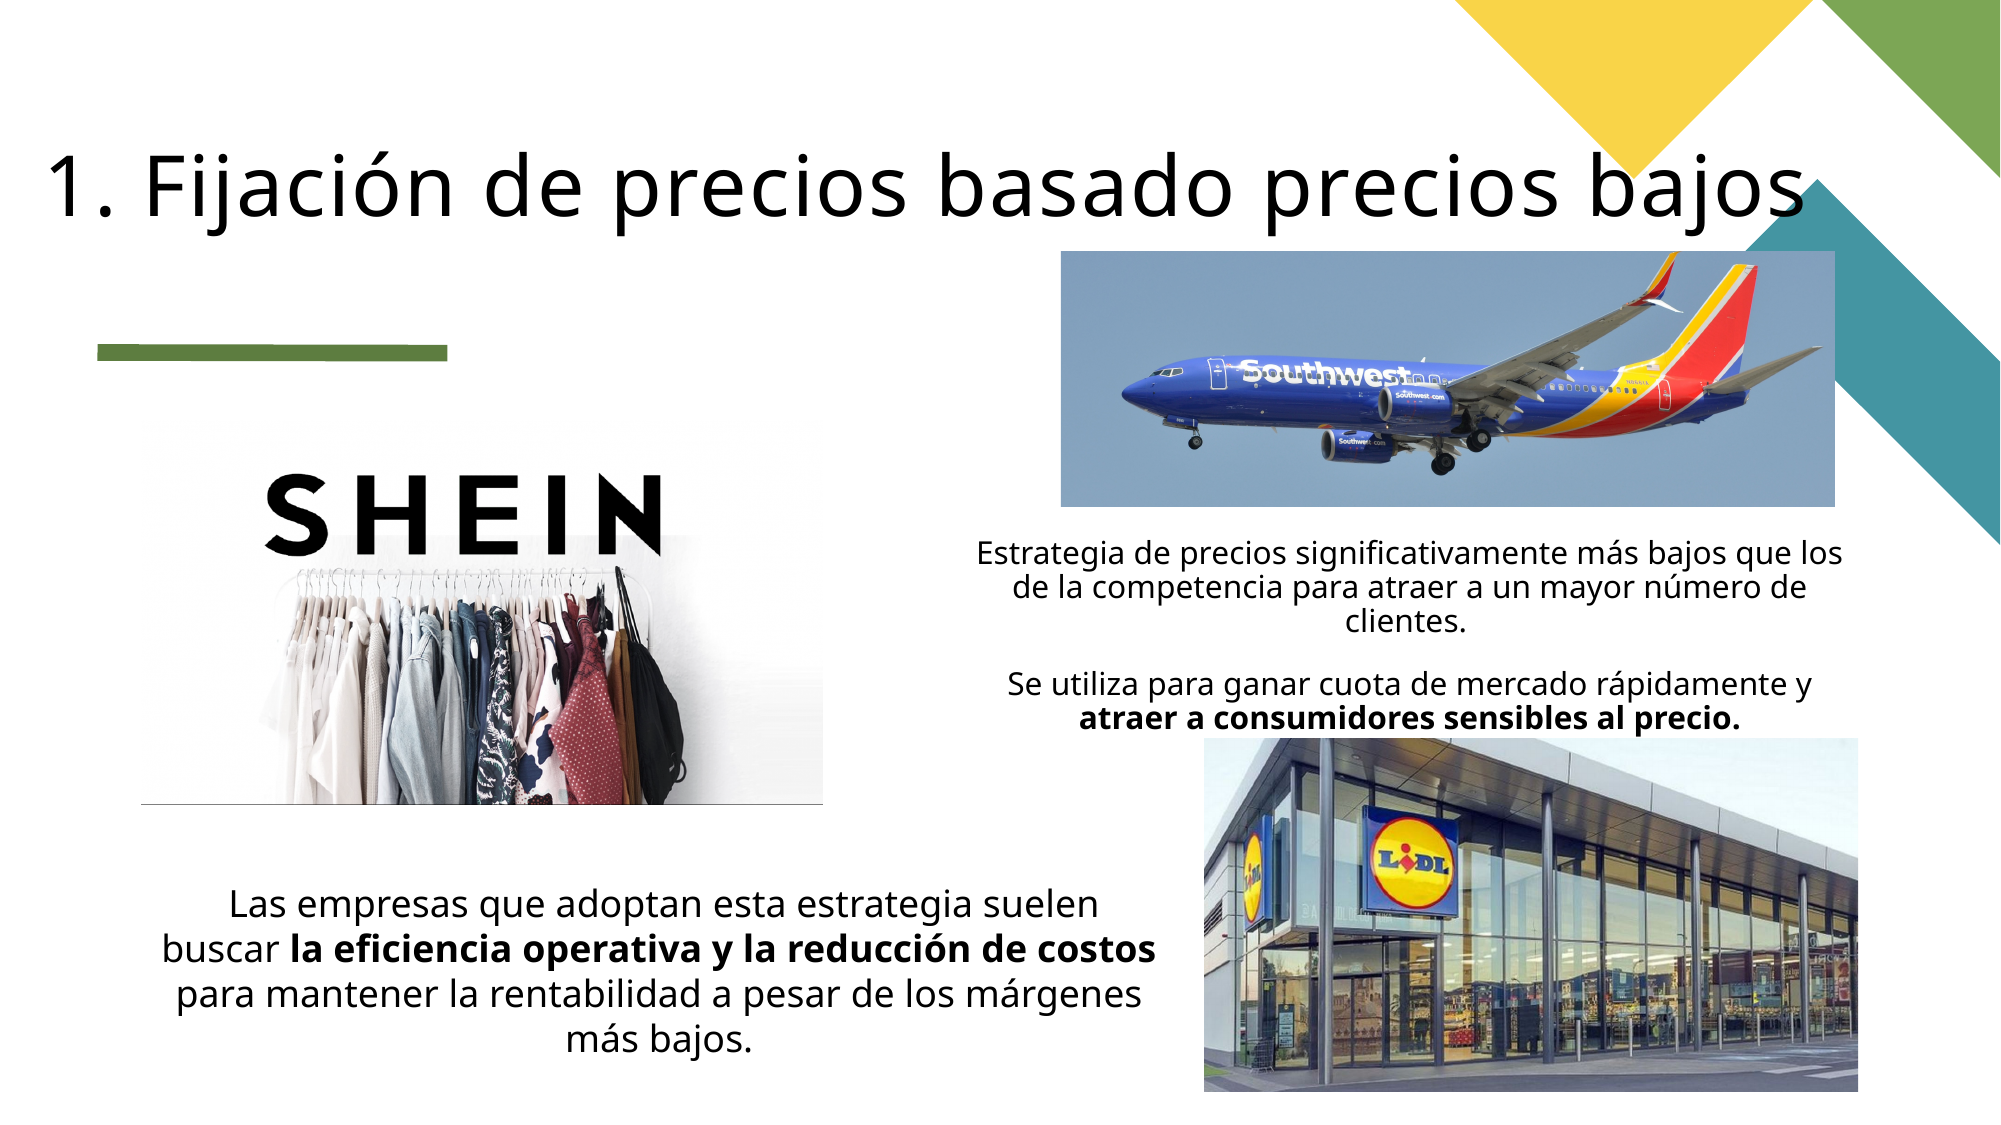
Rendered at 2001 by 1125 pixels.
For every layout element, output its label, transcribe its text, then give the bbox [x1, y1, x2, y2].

list Estrategia de precios significativamente más bajos que los de la competencia para atraer a un mayor número de clientes. Se utiliza para ganar cuota de mercado rápidamente y atraer a consumidores sensibles al precio. [962, 529, 1859, 739]
picture [1060, 250, 1835, 507]
picture [141, 420, 823, 805]
title 1. Fijación de precios basado precios bajos [43, 132, 1947, 233]
text_box Las empresas que adoptan esta estrategia suelen buscar la eficiencia operativa y la reducción de costos para mantener la rentabilidad a pesar de los márgenes más bajos. [141, 872, 1178, 1067]
picture [1204, 738, 1859, 1092]
